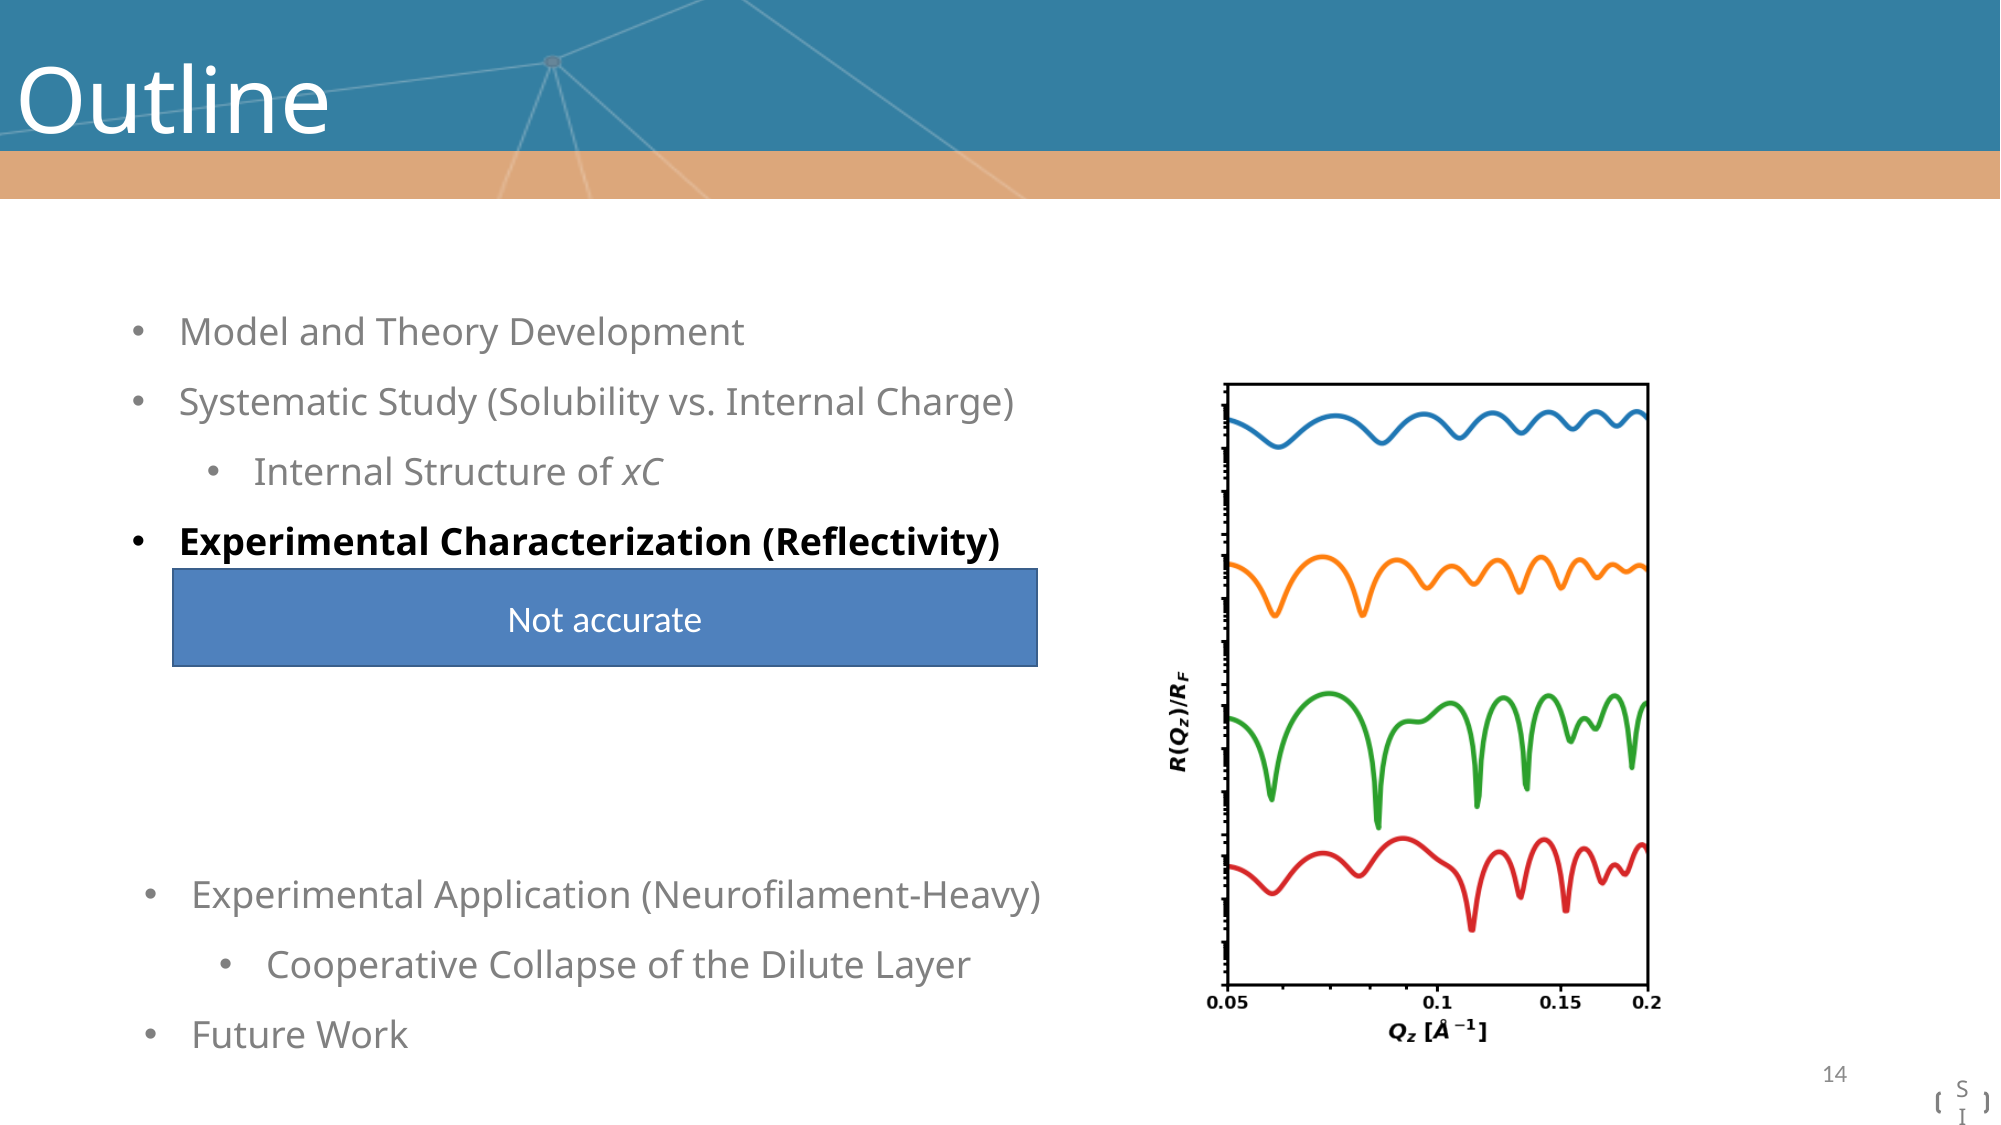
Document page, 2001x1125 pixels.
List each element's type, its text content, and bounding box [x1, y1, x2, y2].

text_box Experimental Application (Neurofilament-Heavy) Cooperative Collapse of the Dilute Layer Future Work [129, 863, 1101, 1063]
picture [1160, 377, 1665, 1052]
picture [0, 151, 2000, 199]
text_box Model and Theory Development Systematic Study (Solubility vs. Internal Charge) Internal Structure of xC Experimental Characterization (Reflectivity) [117, 300, 1137, 570]
text_box Not accurate [172, 568, 1038, 667]
title Outline [0, 22, 1725, 151]
slide_number 14 [1412, 1042, 1863, 1103]
